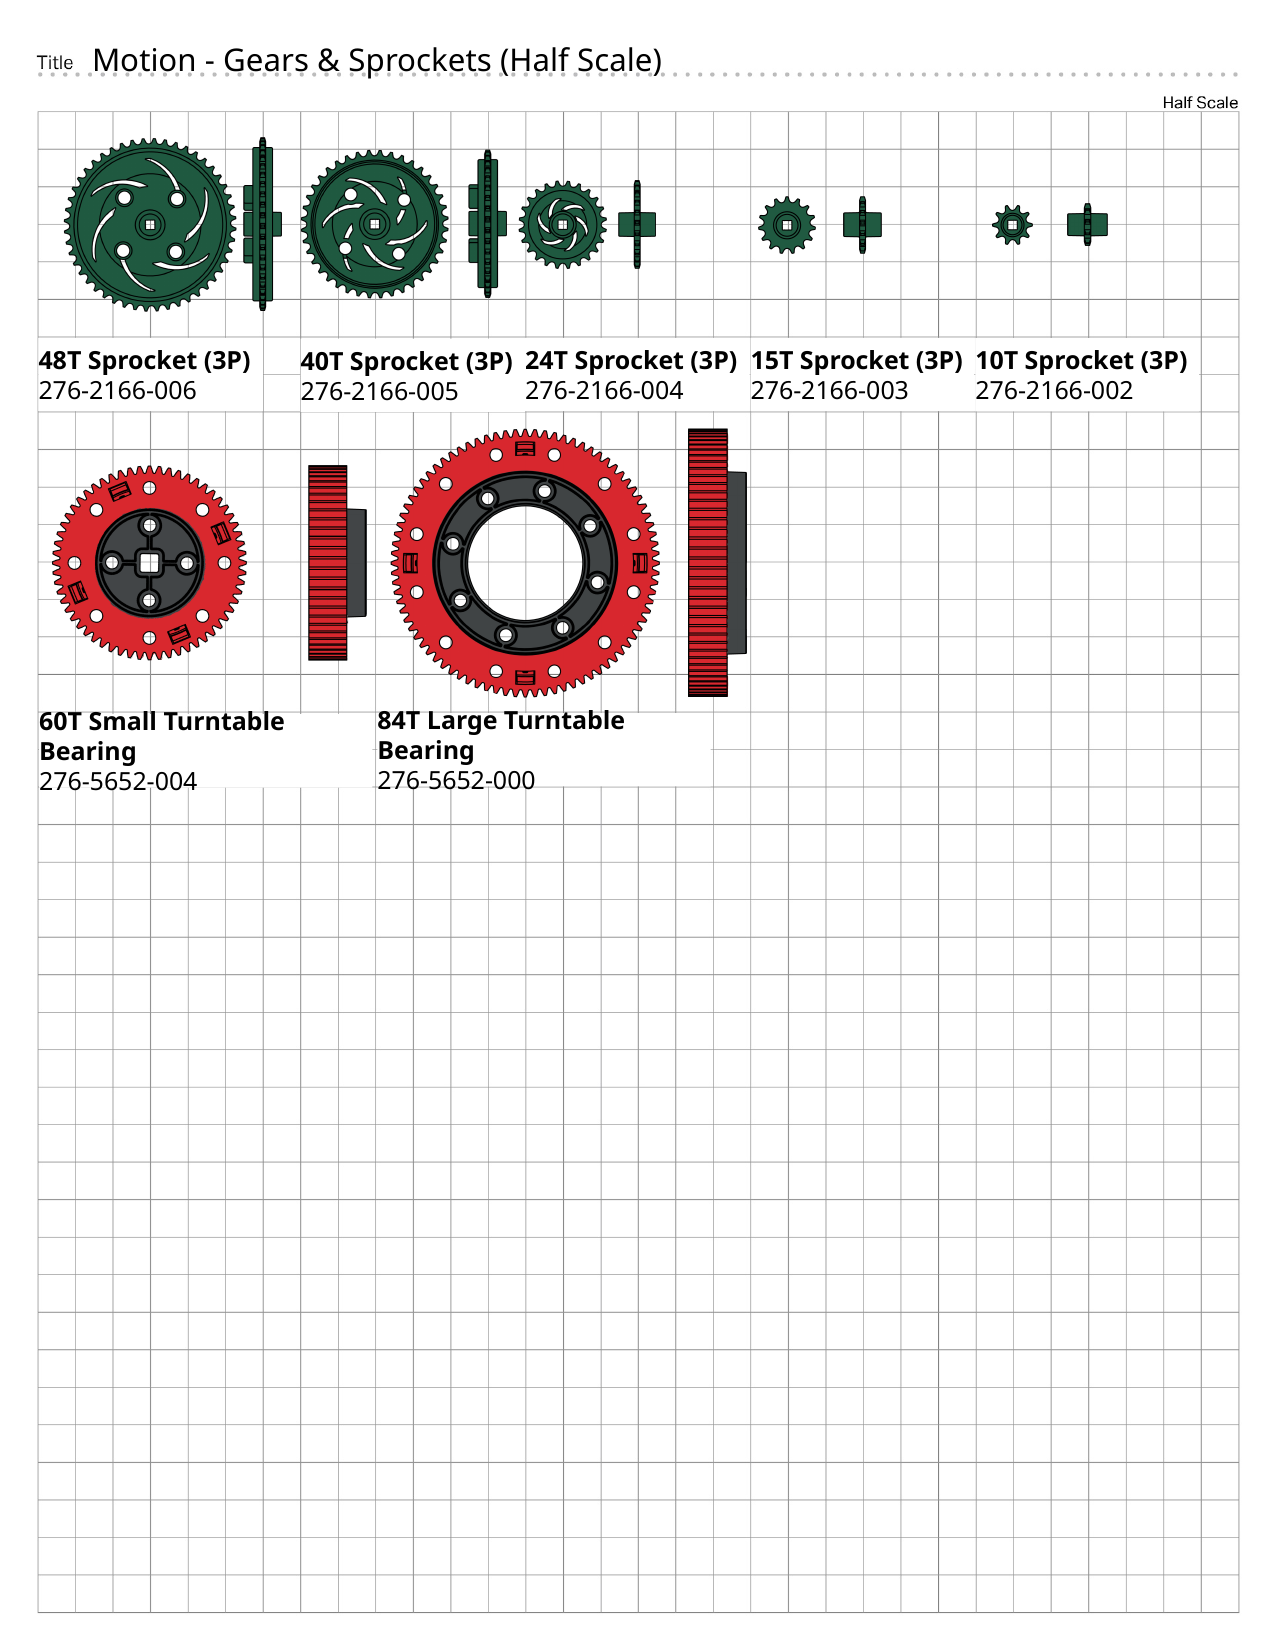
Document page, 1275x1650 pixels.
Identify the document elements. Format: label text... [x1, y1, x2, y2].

text_box 60T Small Turntable Bearing 276-5652-004 [39, 714, 373, 788]
picture [0, 0, 1275, 1650]
text_box 40T Sprocket (3P) 276-2166-005 [300, 338, 525, 412]
text_box 84T Large Turntable Bearing 276-5652-000 [377, 713, 711, 787]
text_box 15T Sprocket (3P) 276-2166-003 [750, 337, 975, 412]
title Motion - Gears & Sprockets (Half Scale) [92, 40, 1241, 75]
text_box 24T Sprocket (3P) 276-2166-004 [525, 337, 750, 412]
text_box 48T Sprocket (3P) 276-2166-006 [38, 337, 263, 412]
text_box 10T Sprocket (3P) 276-2166-002 [975, 338, 1199, 412]
